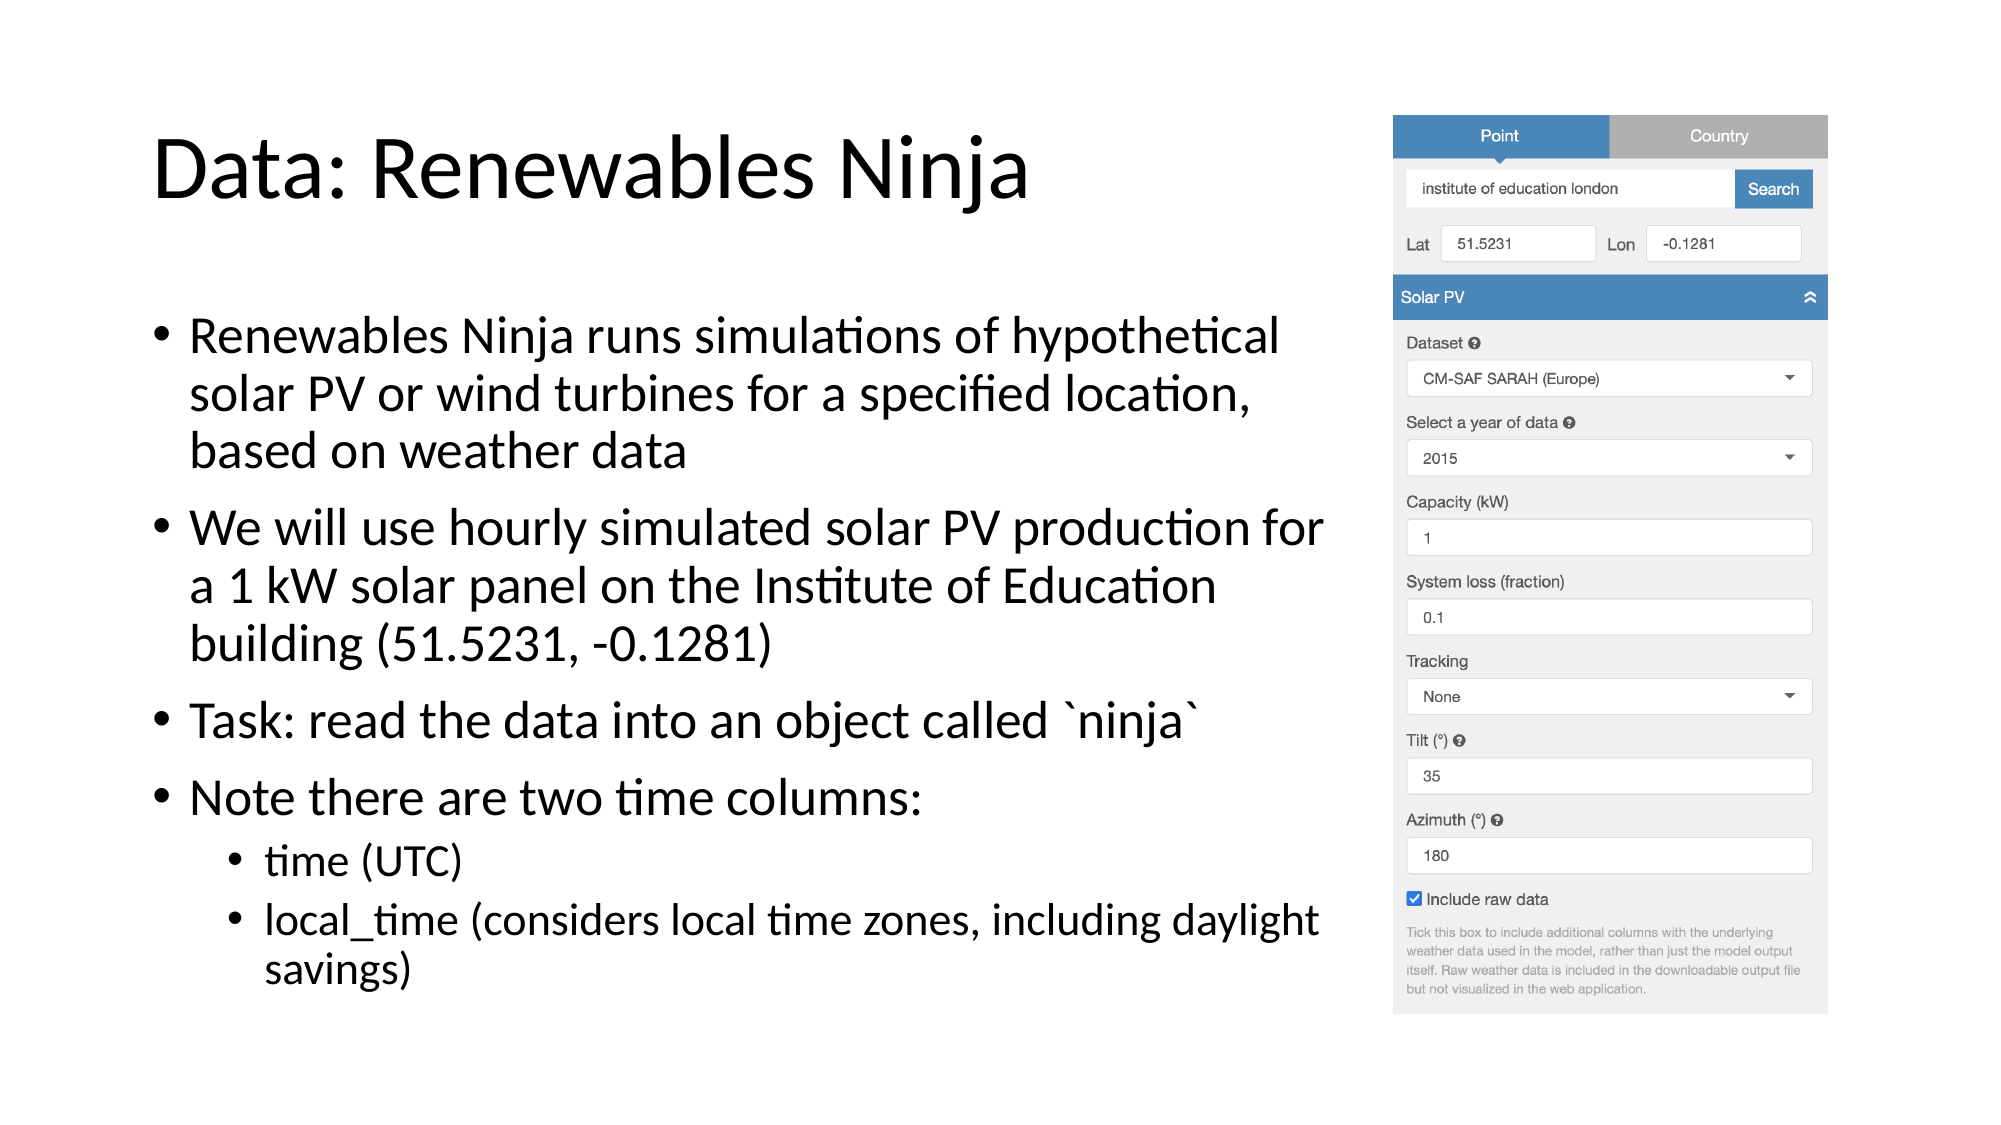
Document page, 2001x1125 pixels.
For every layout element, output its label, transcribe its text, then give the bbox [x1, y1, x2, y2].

title Data: Renewables Ninja [137, 59, 1345, 278]
list Renewables Ninja runs simulations of hypothetical solar PV or wind turbines for a specified location, based on weather data We will use hourly simulated solar PV production for a 1 kW solar panel on the Institute of Education building (51.5231, -0.1281) Task: read the data into an object called `ninja` Note there are two time columns: time (UTC) local_time (considers local time zones, including daylight savings) [137, 299, 1345, 1014]
picture [1393, 115, 1828, 1014]
